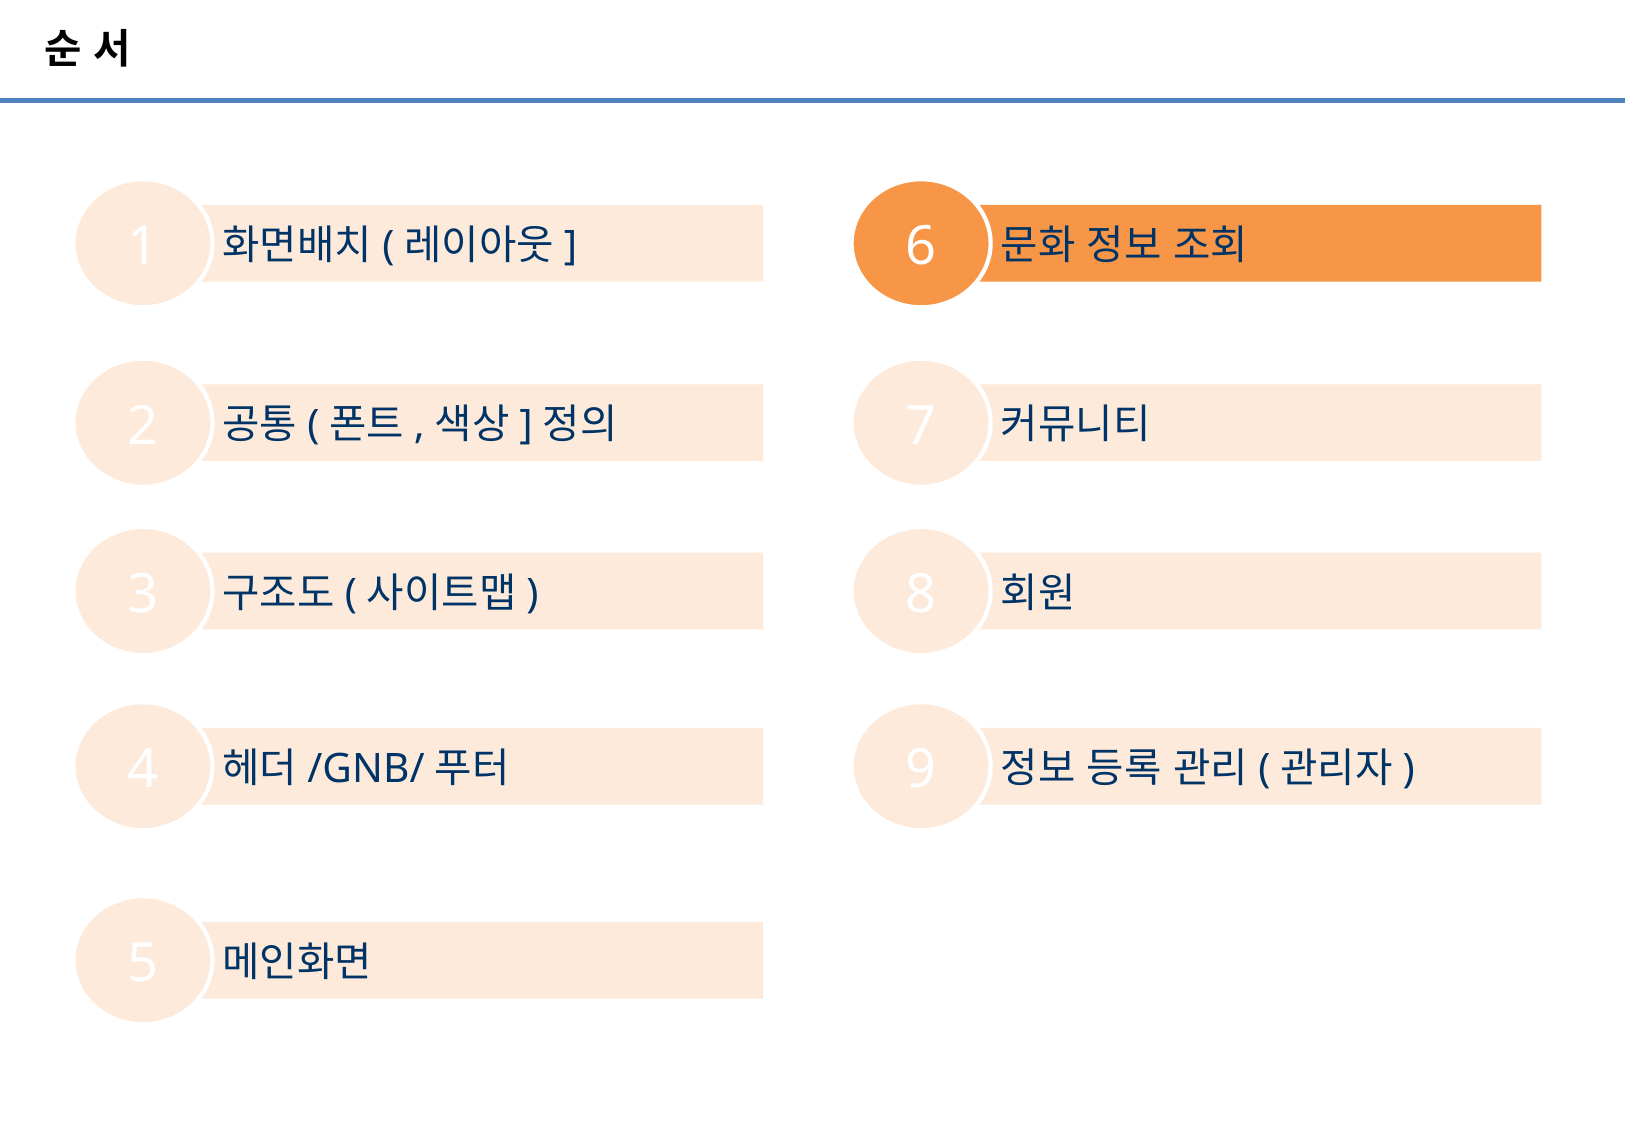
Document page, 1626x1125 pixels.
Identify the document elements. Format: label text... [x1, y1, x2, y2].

text_box 9 [851, 702, 991, 831]
text_box 회원 [978, 552, 1542, 630]
text_box 화면배치(레이아웃] [199, 204, 764, 282]
text_box 2 [73, 358, 213, 487]
text_box 정보 등록 관리(관리자) [977, 727, 1542, 805]
text_box 공통(폰트,색상]정의 [200, 384, 764, 461]
text_box 8 [851, 527, 991, 656]
text_box 5 [73, 896, 213, 1025]
text_box 7 [851, 358, 991, 487]
text_box 구조도(사이트맵) [199, 552, 764, 630]
text_box 문화 정보 조회 [977, 204, 1542, 282]
text_box 메인화면 [199, 921, 764, 999]
text_box 헤더/GNB/푸터 [199, 727, 764, 805]
text_box 커뮤니티 [978, 384, 1542, 461]
text_box 1 [73, 179, 213, 308]
text_box 3 [73, 527, 213, 656]
text_box 4 [73, 702, 213, 831]
text_box 6 [851, 179, 991, 308]
title 순 서 [44, 0, 1108, 102]
